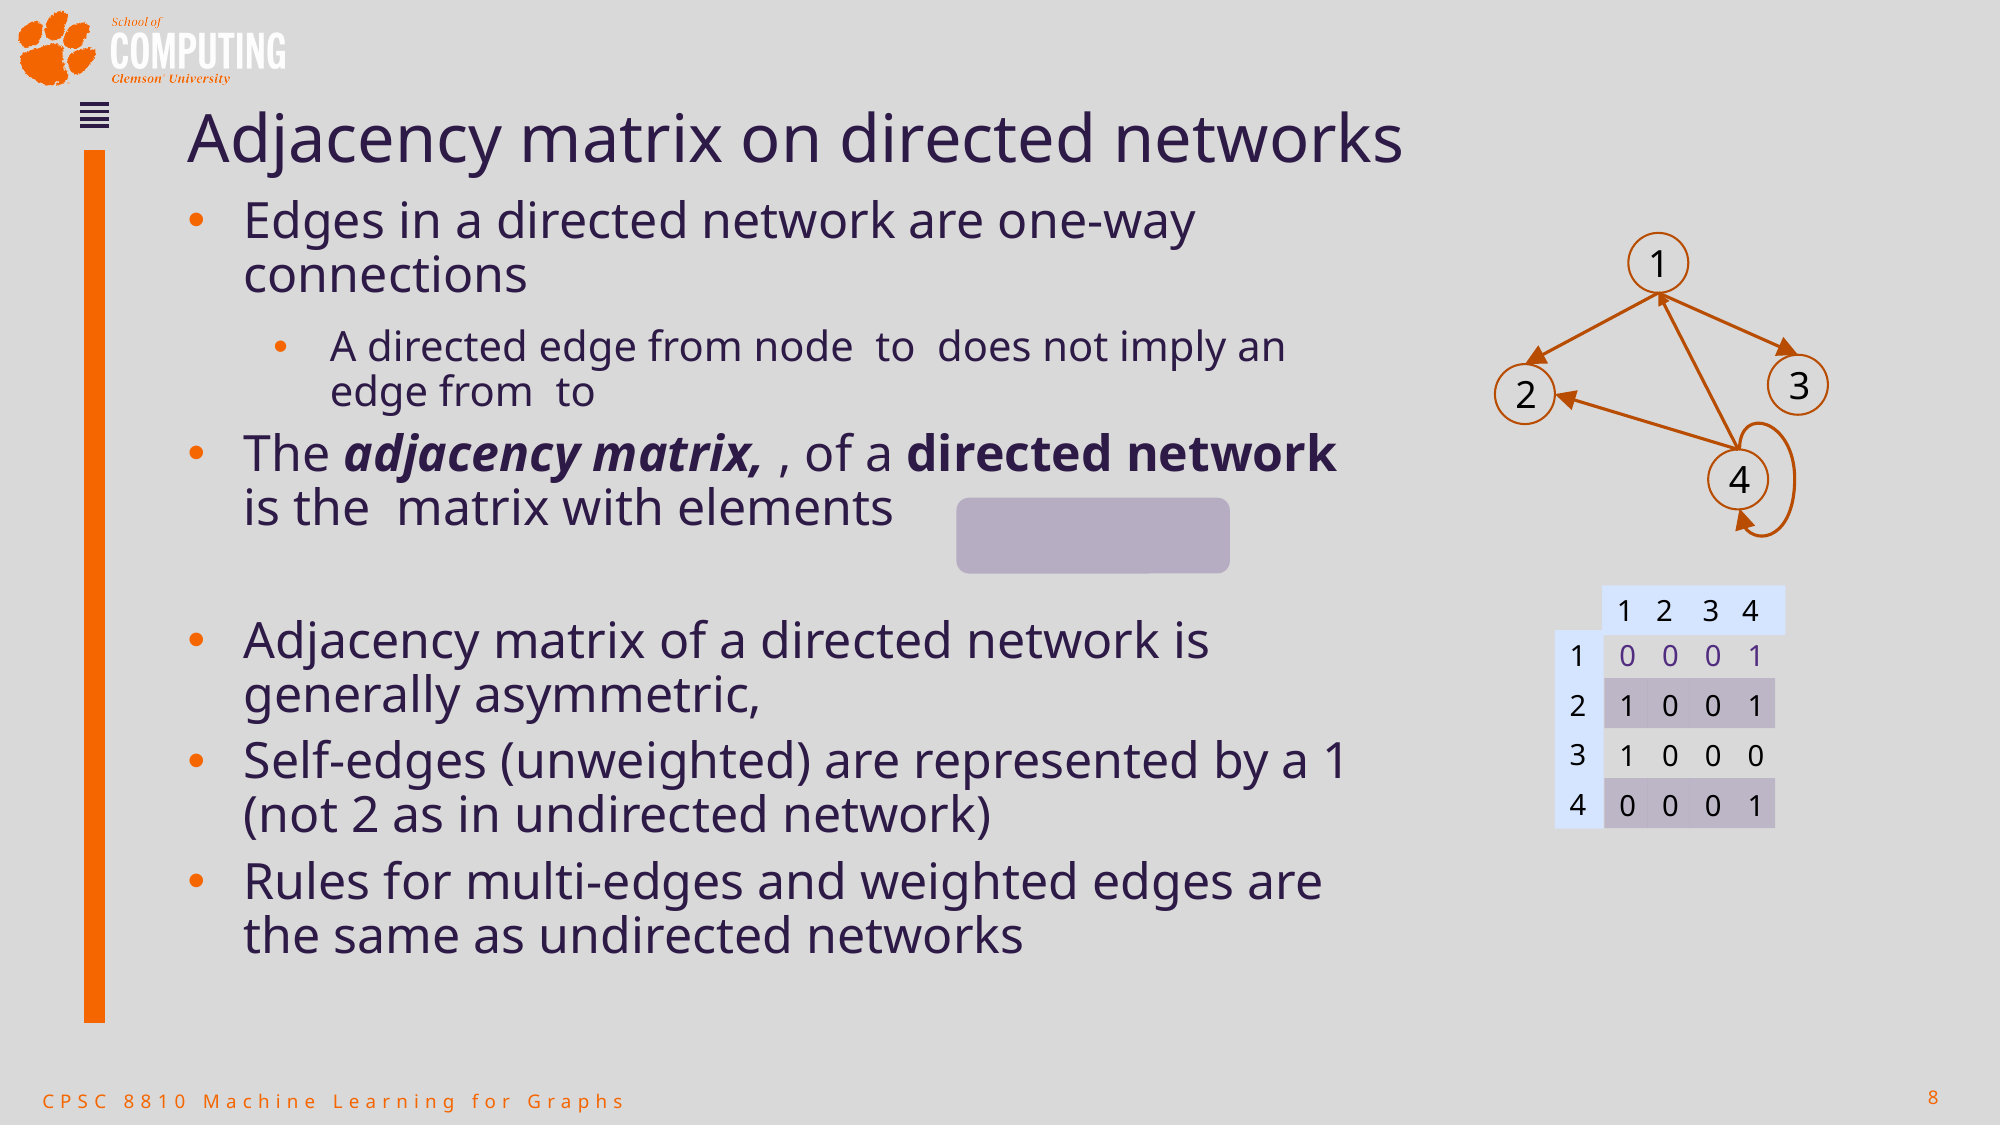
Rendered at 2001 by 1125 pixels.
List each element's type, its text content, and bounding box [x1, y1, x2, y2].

picture [18, 10, 285, 86]
table_header 1 [1733, 636, 1775, 678]
table_cell 0 [1733, 728, 1775, 778]
text_box [955, 496, 1231, 575]
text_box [1494, 232, 1828, 511]
table_cell 0 [1647, 728, 1690, 778]
table_header 0 [1690, 636, 1733, 678]
table_cell 0 [1690, 778, 1733, 828]
table_cell 0 [1647, 678, 1690, 728]
table_header 0 [1647, 636, 1690, 678]
text_box 1 2 3 4 [1554, 630, 1604, 829]
text_box 1 2 3 4 [1602, 585, 1786, 636]
table_cell 1 [1604, 728, 1647, 778]
table_cell 1 [1604, 678, 1647, 728]
table_cell 0 [1647, 778, 1690, 828]
table_cell 0 [1690, 678, 1733, 728]
table_cell 0 [1690, 728, 1733, 778]
table_header 0 [1604, 636, 1647, 678]
table_cell 0 [1604, 778, 1647, 828]
table_cell 1 [1733, 778, 1775, 828]
table_cell 1 [1733, 678, 1775, 728]
title Adjacency matrix on directed networks [187, 104, 1913, 178]
